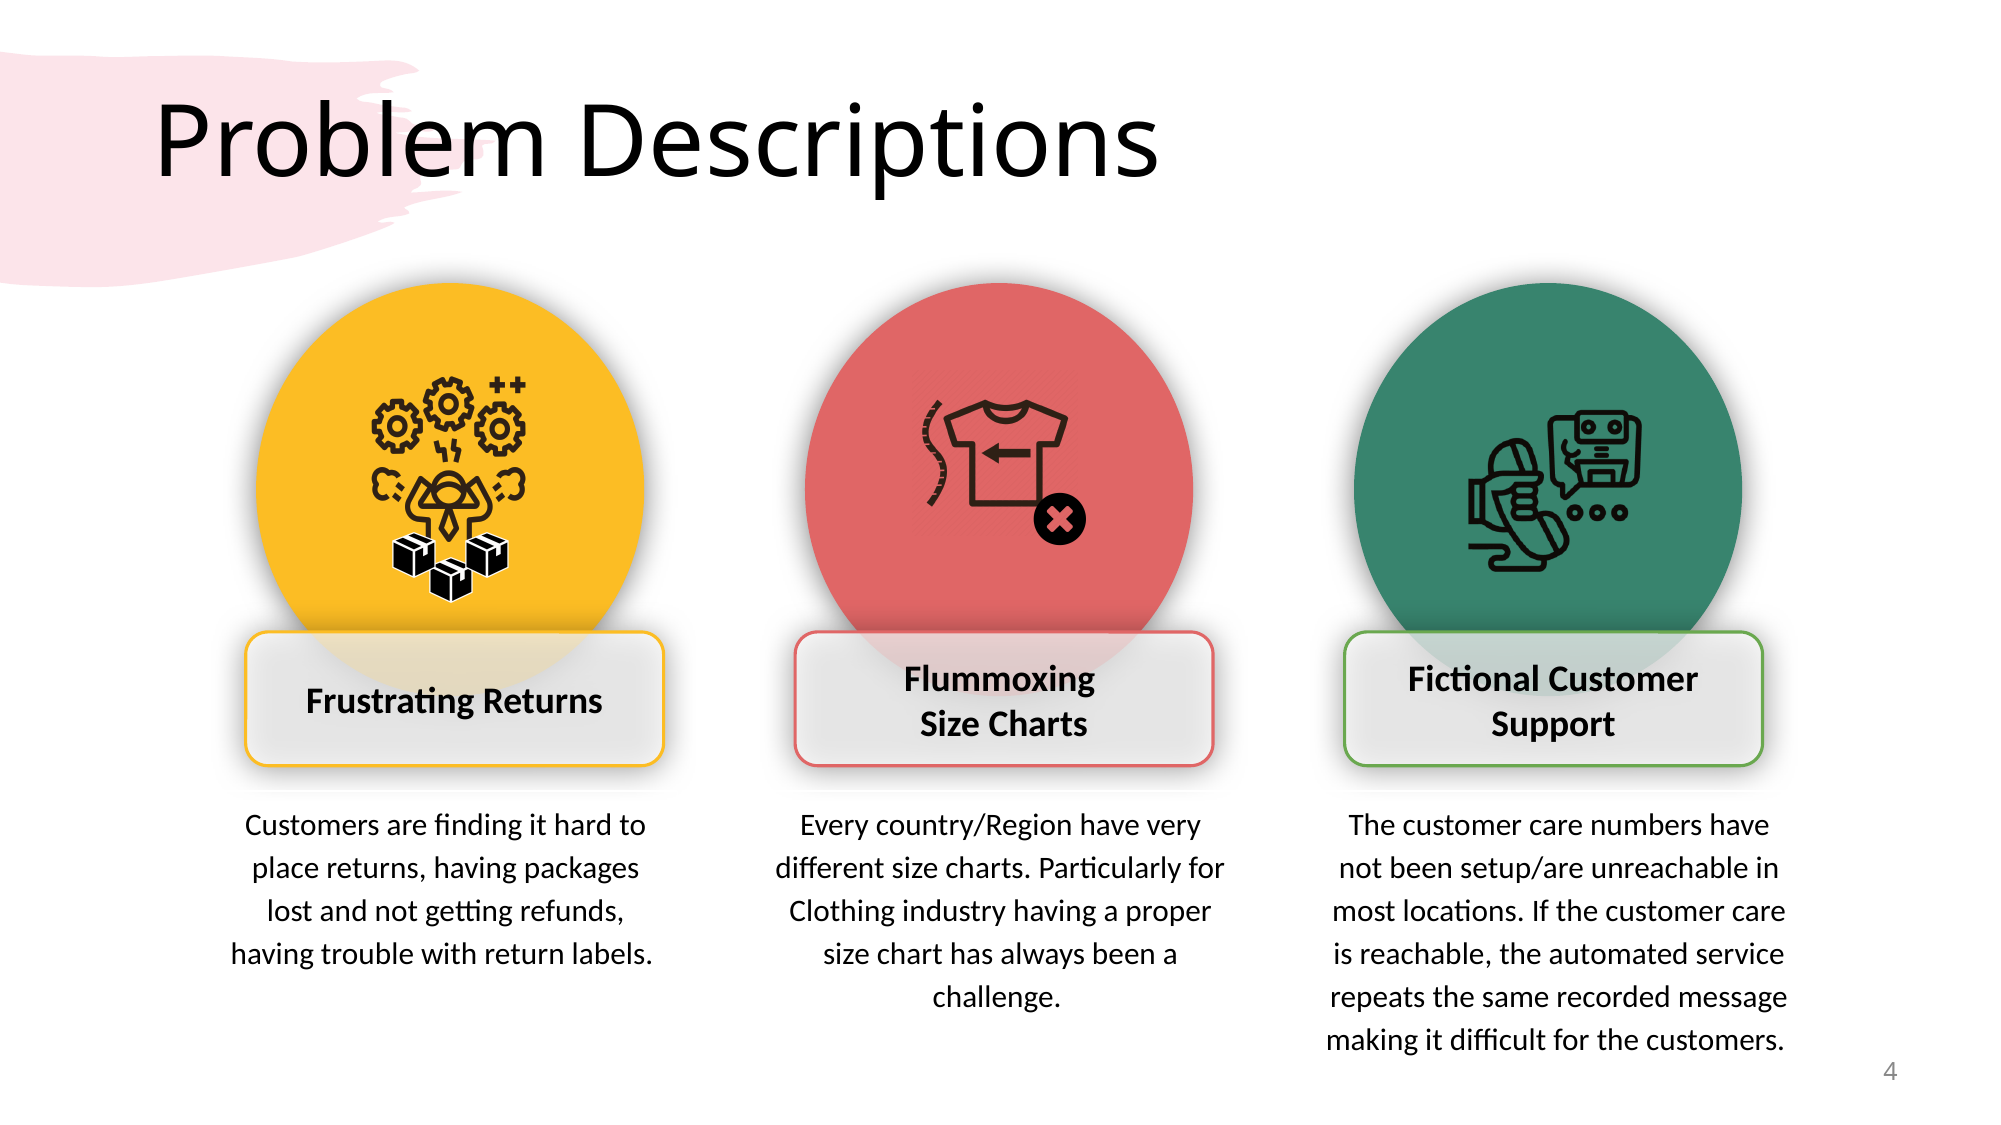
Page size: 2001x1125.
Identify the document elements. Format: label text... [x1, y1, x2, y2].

picture [1460, 389, 1651, 580]
text_box Fictional Customer Support [1344, 632, 1763, 766]
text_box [255, 282, 1743, 697]
picture [911, 370, 1090, 549]
list Every country/Region have very different size charts. Particularly for Clothing industry having a proper size chart has always been a challenge. [756, 790, 1246, 1055]
picture [363, 376, 529, 603]
slide_number ‹#› [1462, 1042, 1913, 1103]
list Customers are finding it hard to place returns, having packages lost and not getting refunds, having trouble with return labels. [214, 790, 678, 1055]
title Problem Descriptions [137, 34, 1863, 253]
text_box Frustrating Returns [245, 641, 664, 766]
list The customer care numbers have not been setup/are unreachable in most locations. If the customer care is reachable, the automated service repeats the same recorded message making it difficult for the customers. [1308, 790, 1811, 1055]
text_box Flummoxing Size Charts [795, 705, 1214, 766]
